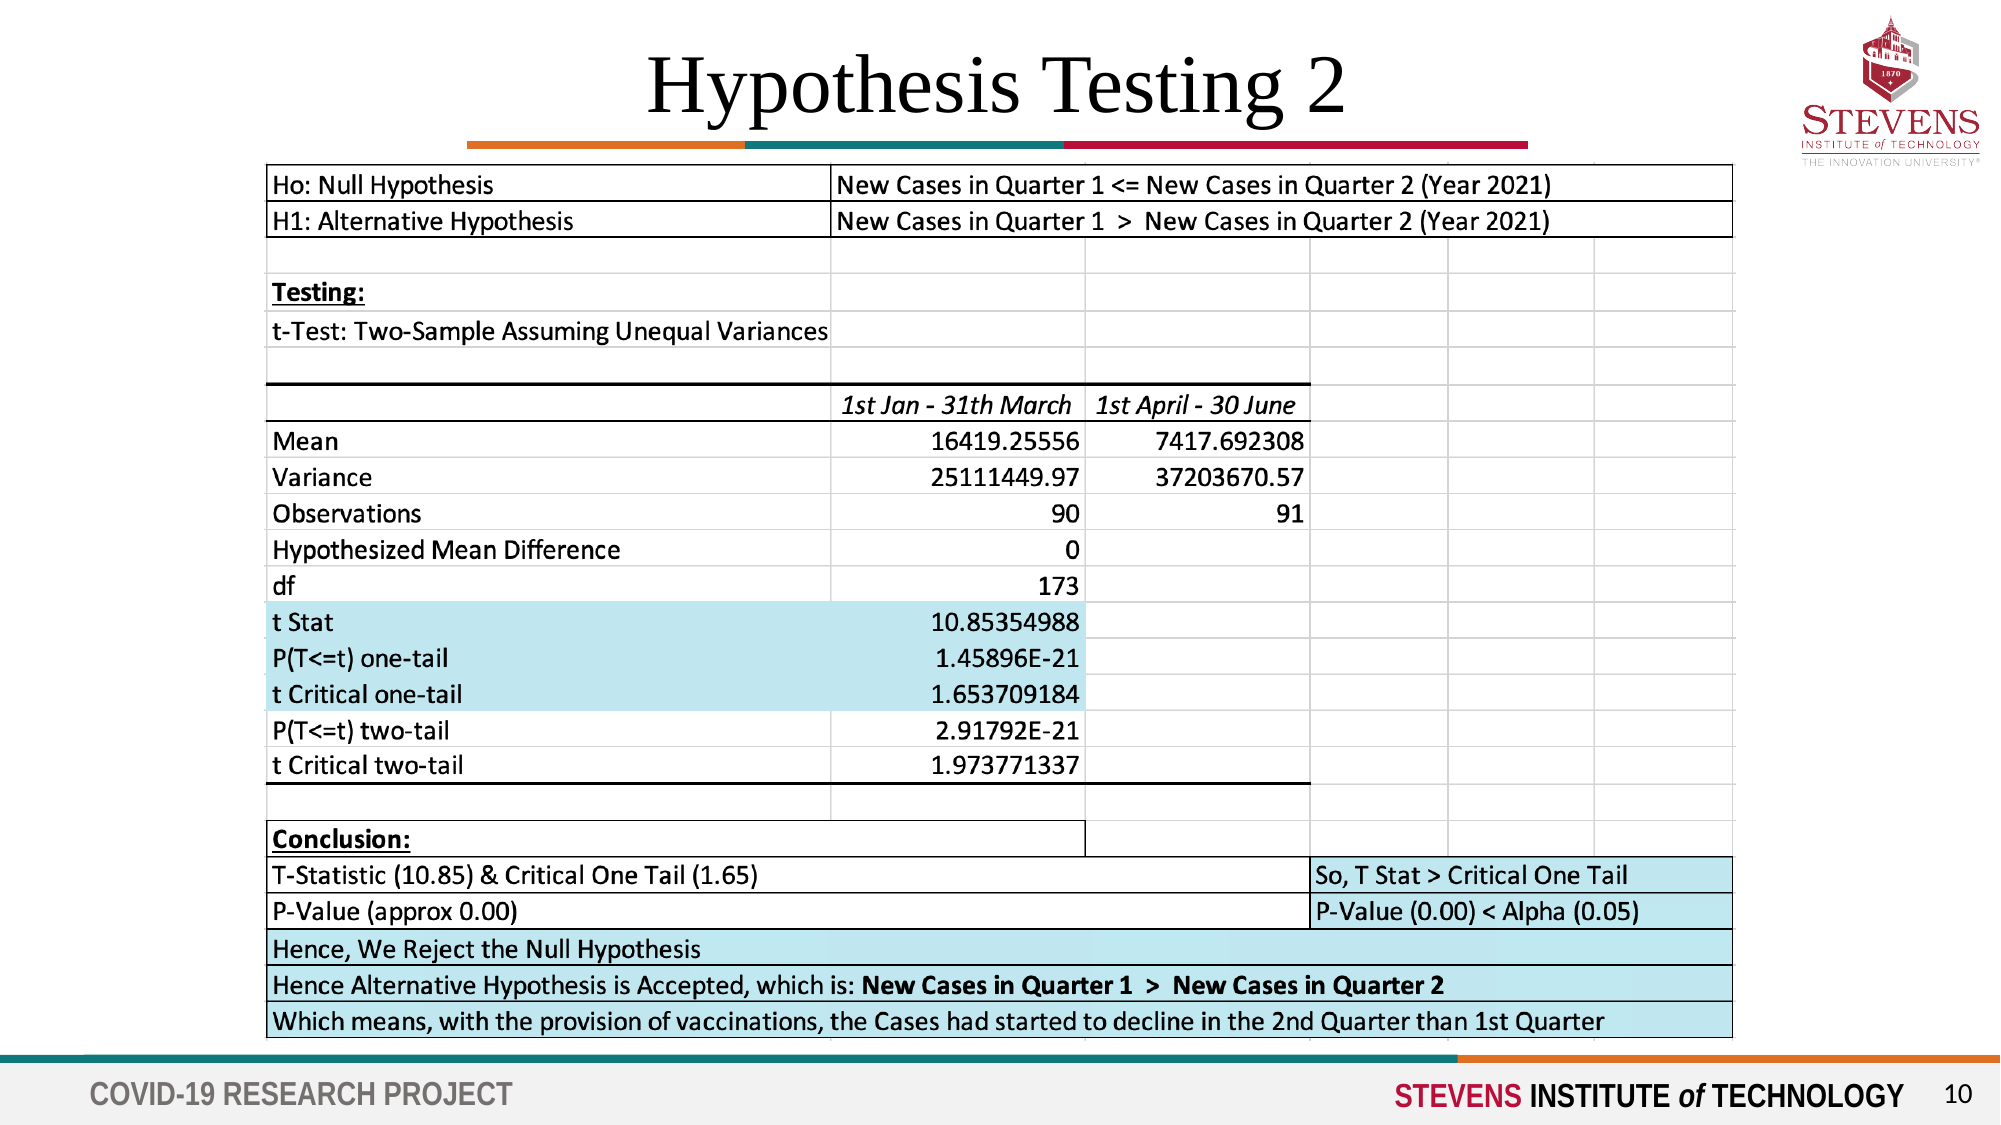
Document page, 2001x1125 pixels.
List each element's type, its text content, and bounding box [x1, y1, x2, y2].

picture [1802, 15, 1980, 166]
text_box 10 [1926, 1059, 1988, 1125]
picture [263, 162, 1737, 1041]
text_box Hypothesis Testing 2 [93, 1, 1902, 139]
